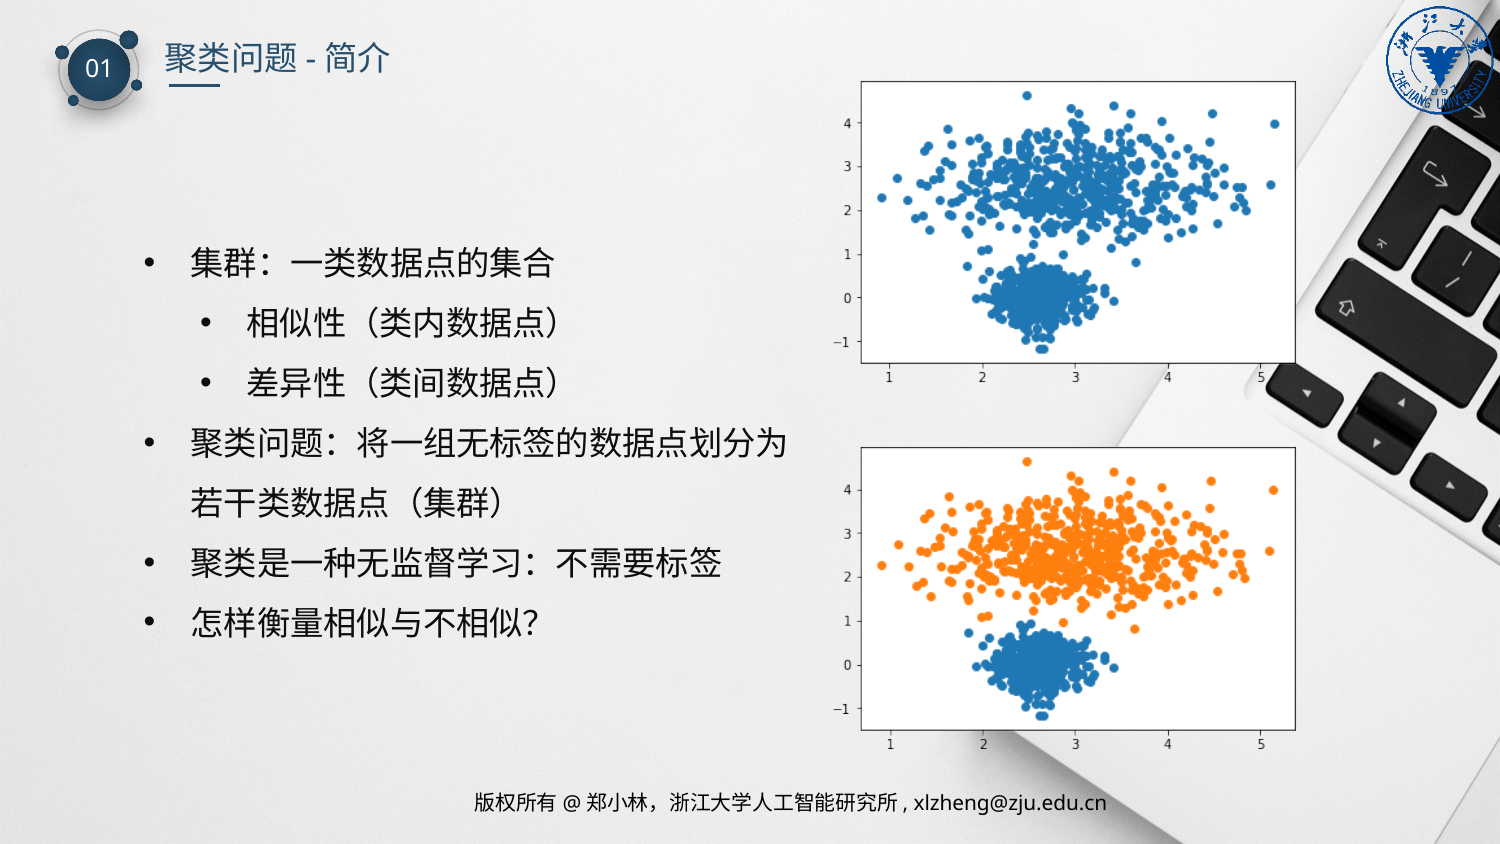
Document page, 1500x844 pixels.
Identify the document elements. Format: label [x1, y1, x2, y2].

text_box [55, 30, 143, 110]
picture [0, 0, 1500, 844]
